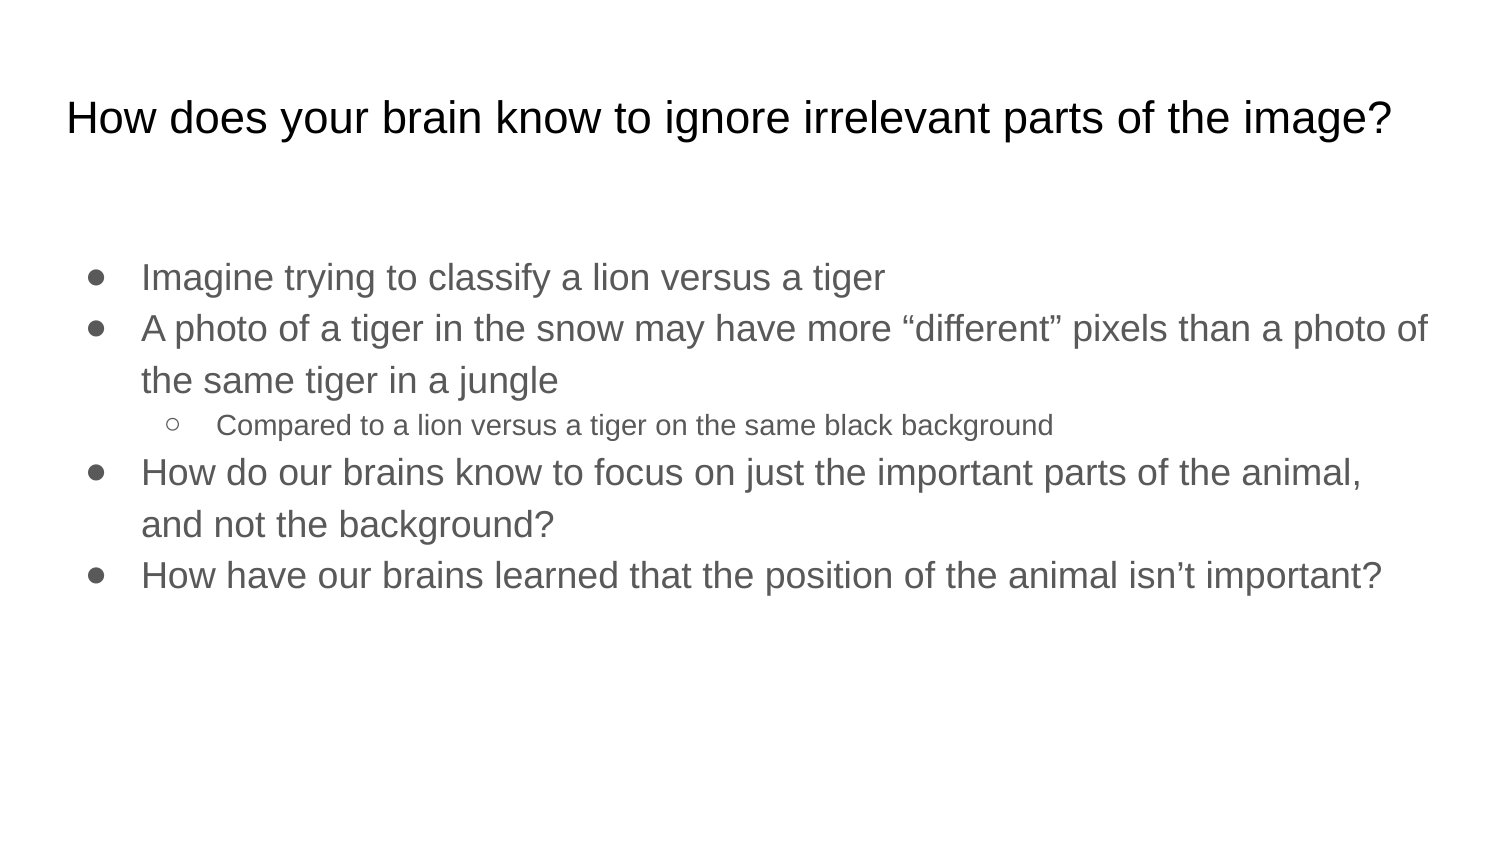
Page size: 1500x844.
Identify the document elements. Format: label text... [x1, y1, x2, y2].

title How does your brain know to ignore irrelevant parts of the image? [51, 72, 1449, 167]
list Imagine trying to classify a lion versus a tiger A photo of a tiger in the snow may have more “different” pixels than a photo of the same tiger in a jungle Compared to a lion versus a tiger on the same black background How do our brains know to focus on just the important parts of the animal, and not the background? How have our brains learned that the position of the animal isn’t important? [51, 230, 1449, 750]
